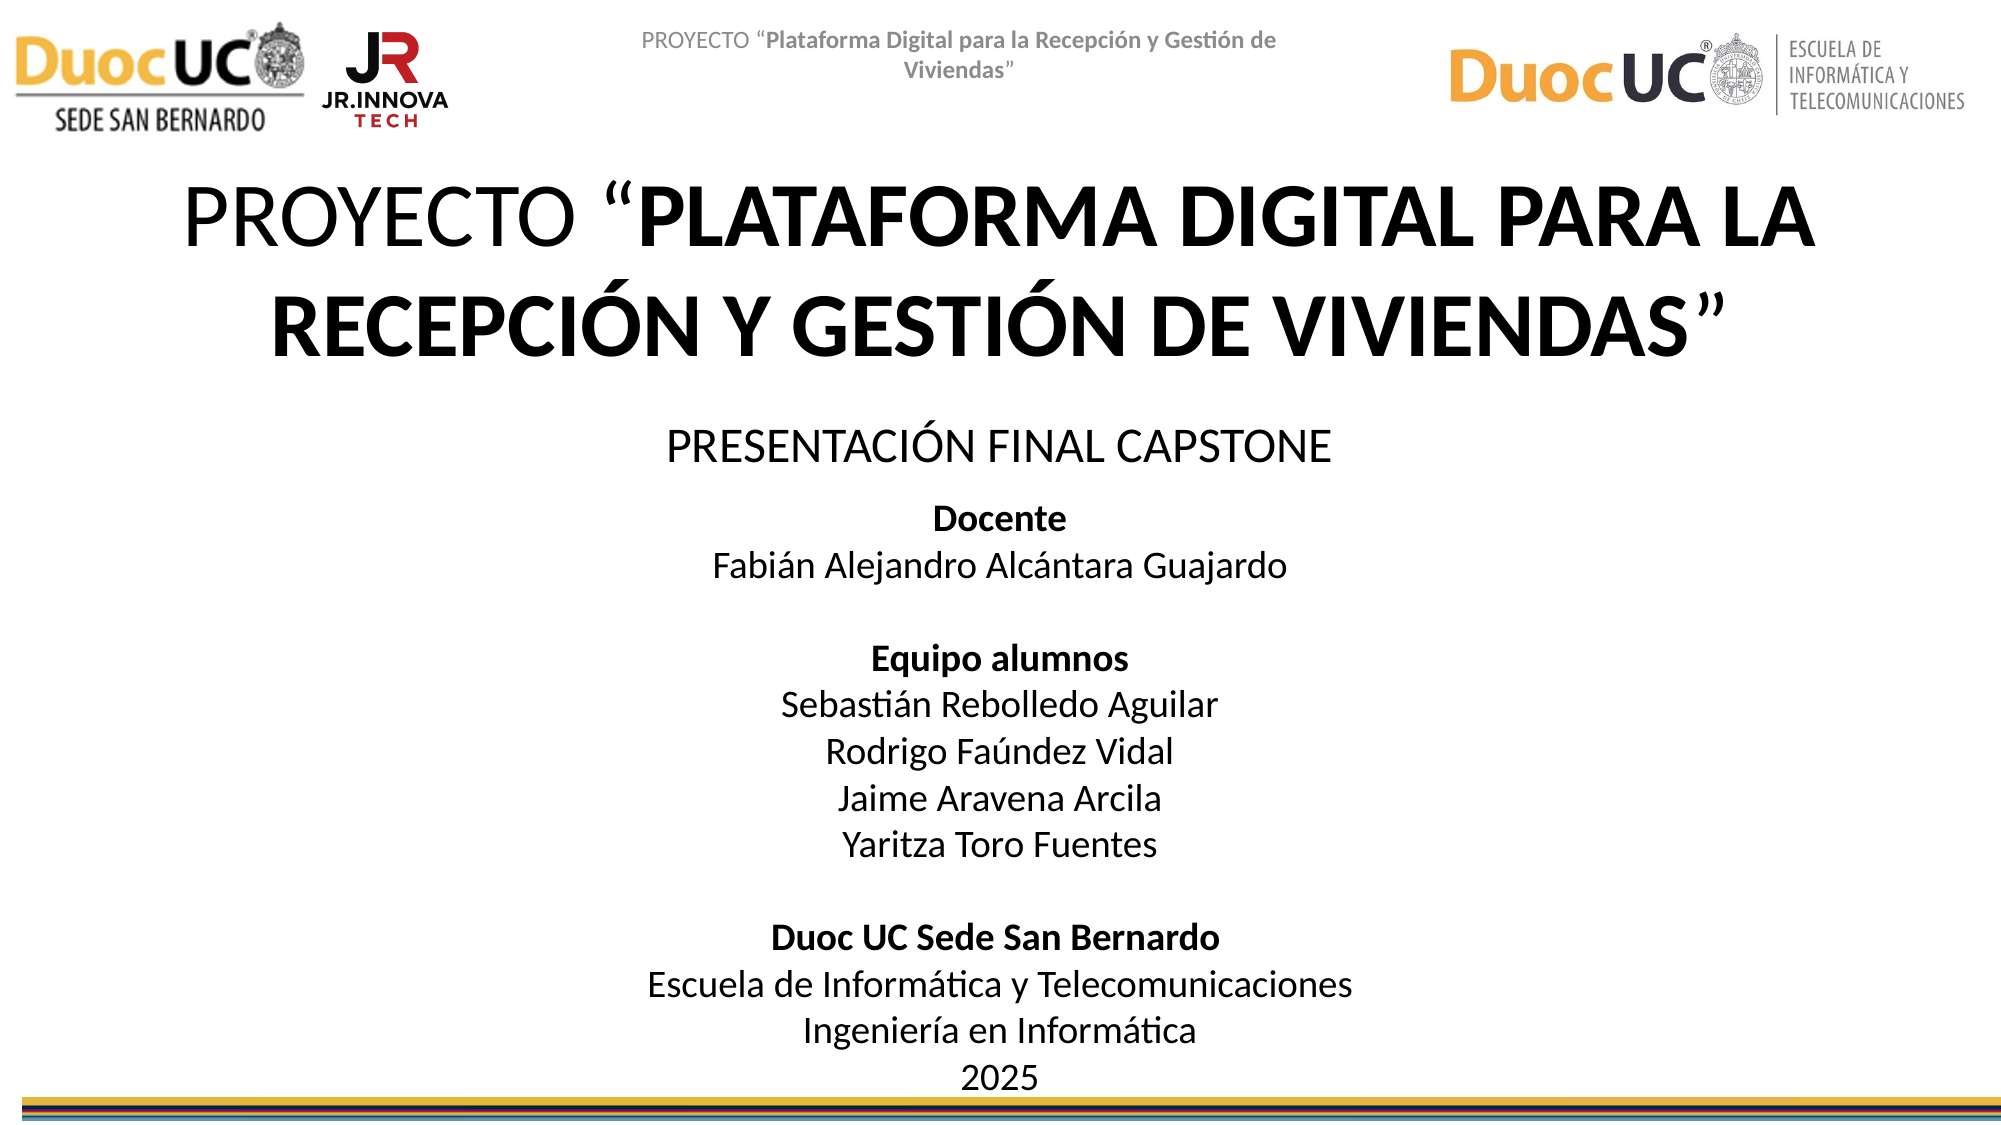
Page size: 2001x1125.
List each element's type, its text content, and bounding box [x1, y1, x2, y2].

text_box PROYECTO “PLATAFORMA DIGITAL PARA LA RECEPCIÓN Y GESTIÓN DE VIVIENDAS” PRESENTACIÓN FINAL CAPSTONE [0, 147, 2000, 480]
text_box Docente Fabián Alejandro Alcántara Guajardo Equipo alumnos Sebastián Rebolledo Aguilar Rodrigo Faúndez Vidal Jaime Aravena Arcila Yaritza Toro Fuentes Duoc UC Sede San Bernardo Escuela de Informática y Telecomunicaciones Ingeniería en Informática 2025 [510, 445, 1490, 1097]
picture [1449, 20, 1965, 147]
picture [0, 2, 466, 163]
text_box [22, 1097, 2000, 1123]
footer PROYECTO “Plataforma Digital para la Recepción y Gestión de Viviendas” [621, 27, 1297, 79]
